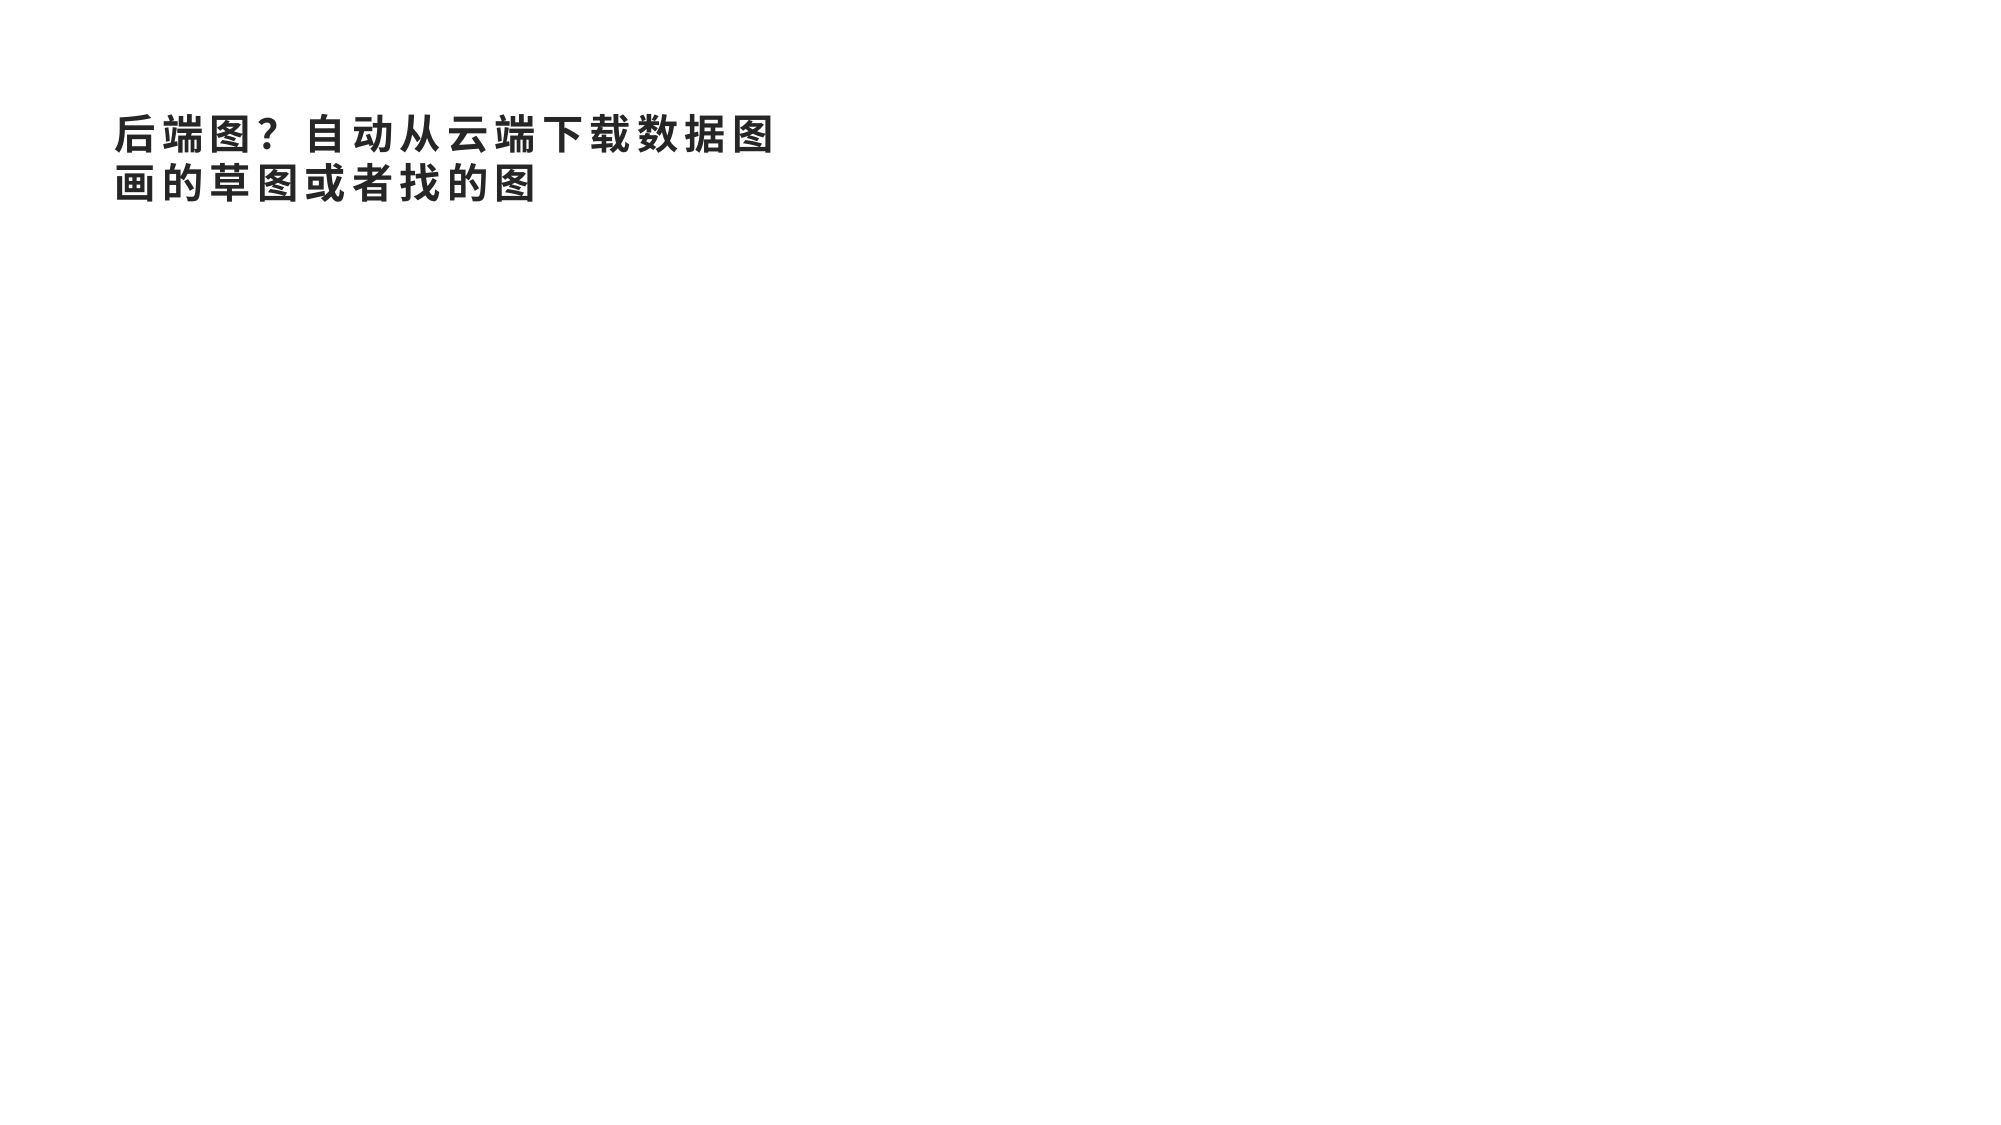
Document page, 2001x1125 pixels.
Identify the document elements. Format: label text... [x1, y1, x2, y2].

title 后端图？自动从云端下载数据图 画的草图或者找的图 [99, 99, 1900, 216]
